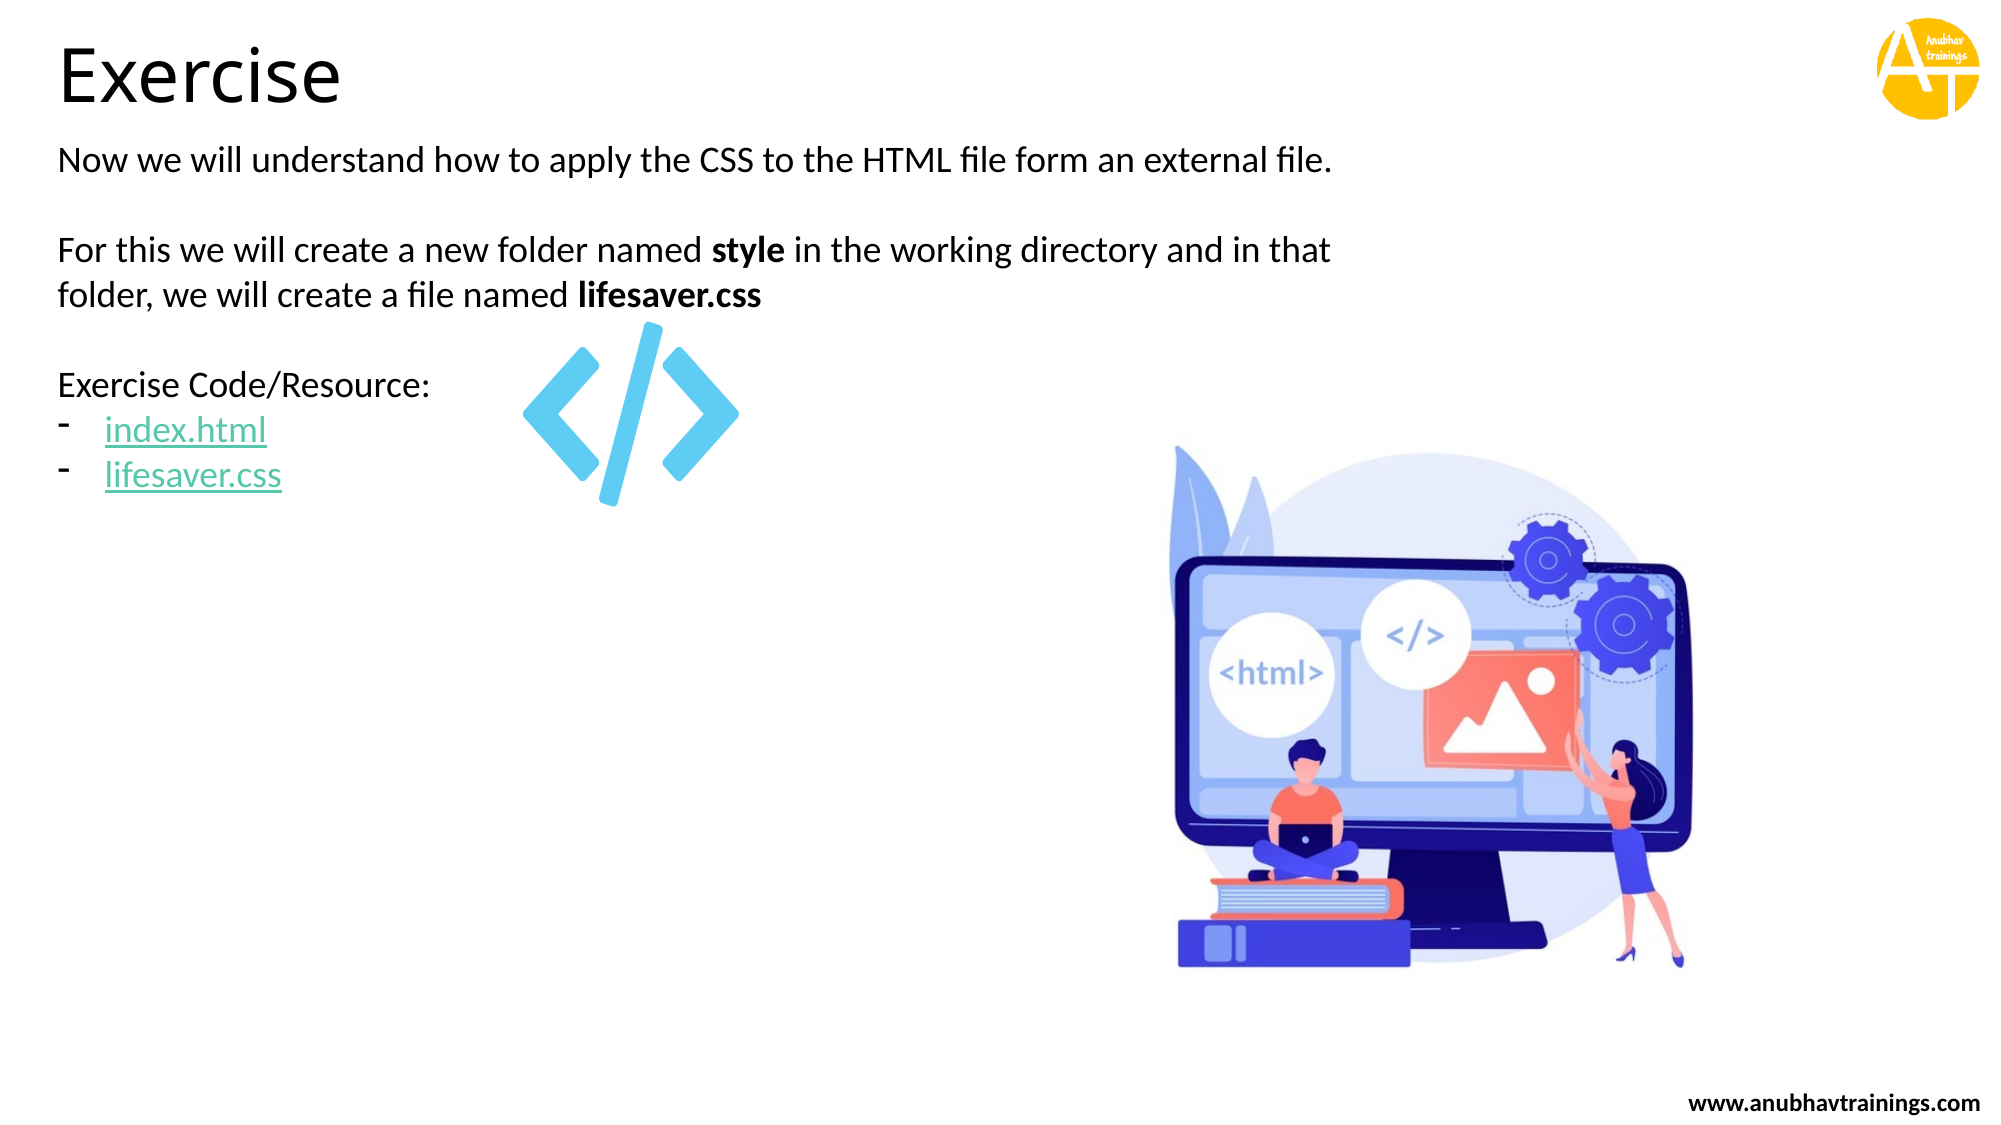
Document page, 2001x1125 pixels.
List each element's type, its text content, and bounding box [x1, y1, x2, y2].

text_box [523, 321, 739, 507]
text_box Exercise [42, 30, 1319, 127]
picture [1085, 361, 1778, 1053]
picture [1866, 11, 1985, 128]
footer www.anubhavtrainings.com [1669, 1089, 2000, 1114]
text_box Now we will understand how to apply the CSS to the HTML file form an external file. For this we will create a new folder named style in the working directory and in that folder, we will create a file named lifesaver.css Exercise Code/Resource: index.html lifesaver.css [42, 127, 1354, 503]
